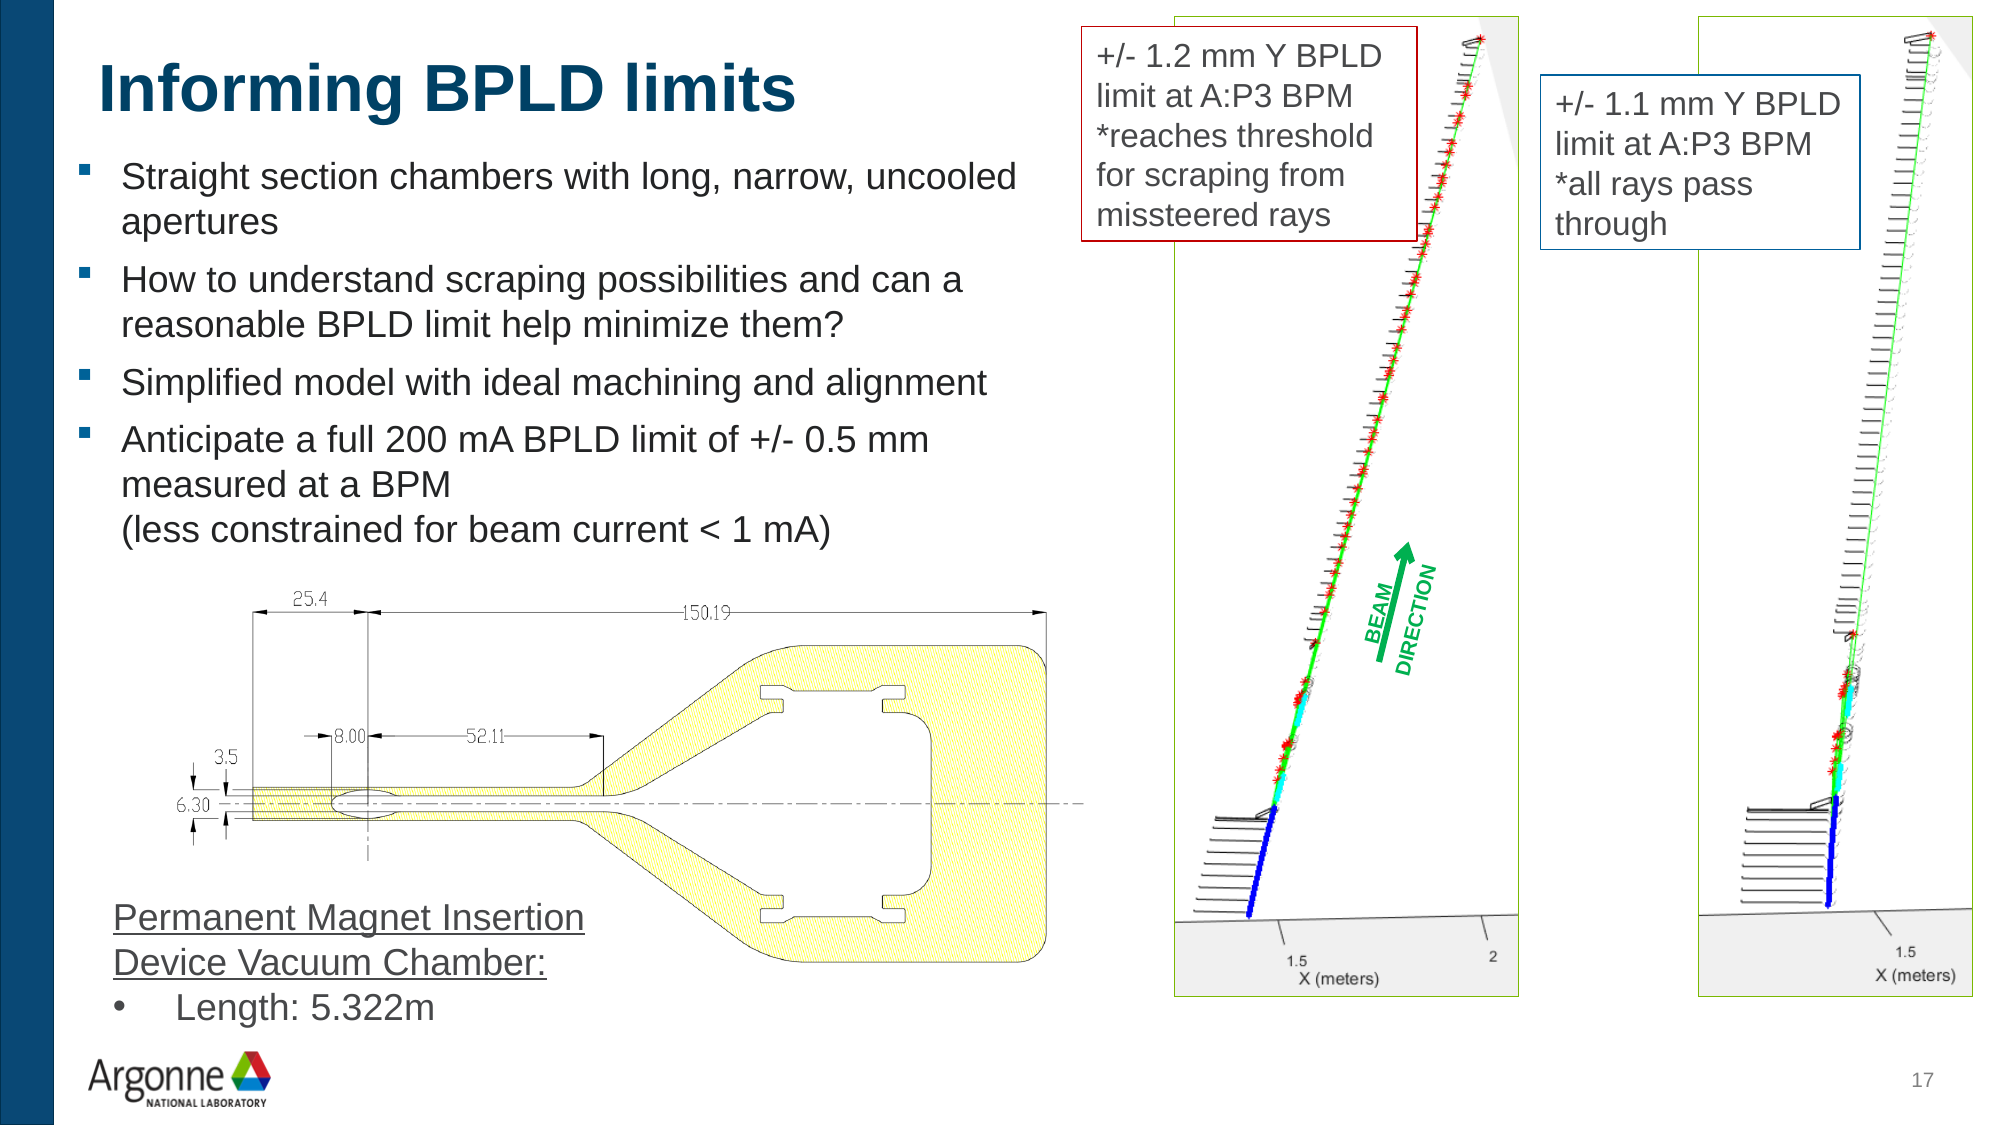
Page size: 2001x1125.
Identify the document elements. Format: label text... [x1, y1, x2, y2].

title Informing BPLD limits [98, 16, 1173, 153]
picture [88, 1051, 271, 1107]
text_box +/- 1.2 mm Y BPLD limit at A:P3 BPM *reaches threshold for scraping from missteered rays [1081, 26, 1168, 242]
picture [1173, 16, 1519, 997]
text_box Permanent Magnet Insertion Device Vacuum Chamber: Length: 5.322m [98, 885, 609, 1036]
list Straight section chambers with long, narrow, uncooled apertures How to understand scraping possibilities and can a reasonable BPLD limit help minimize them? Simplified model with ideal machining and alignment Anticipate a full 200 mA BPLD limit of +/- 0.5 mm measured at a BPM (less constrained for beam current < 1 mA) [76, 152, 1063, 589]
picture [1697, 16, 1973, 997]
title Informing BPLD limits [1519, 16, 1697, 153]
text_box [1316, 568, 1466, 660]
text_box +/- 1.1 mm Y BPLD limit at A:P3 BPM *all rays pass through [1540, 74, 1692, 250]
picture [176, 587, 1086, 975]
slide_number 17 [1885, 1061, 1961, 1092]
